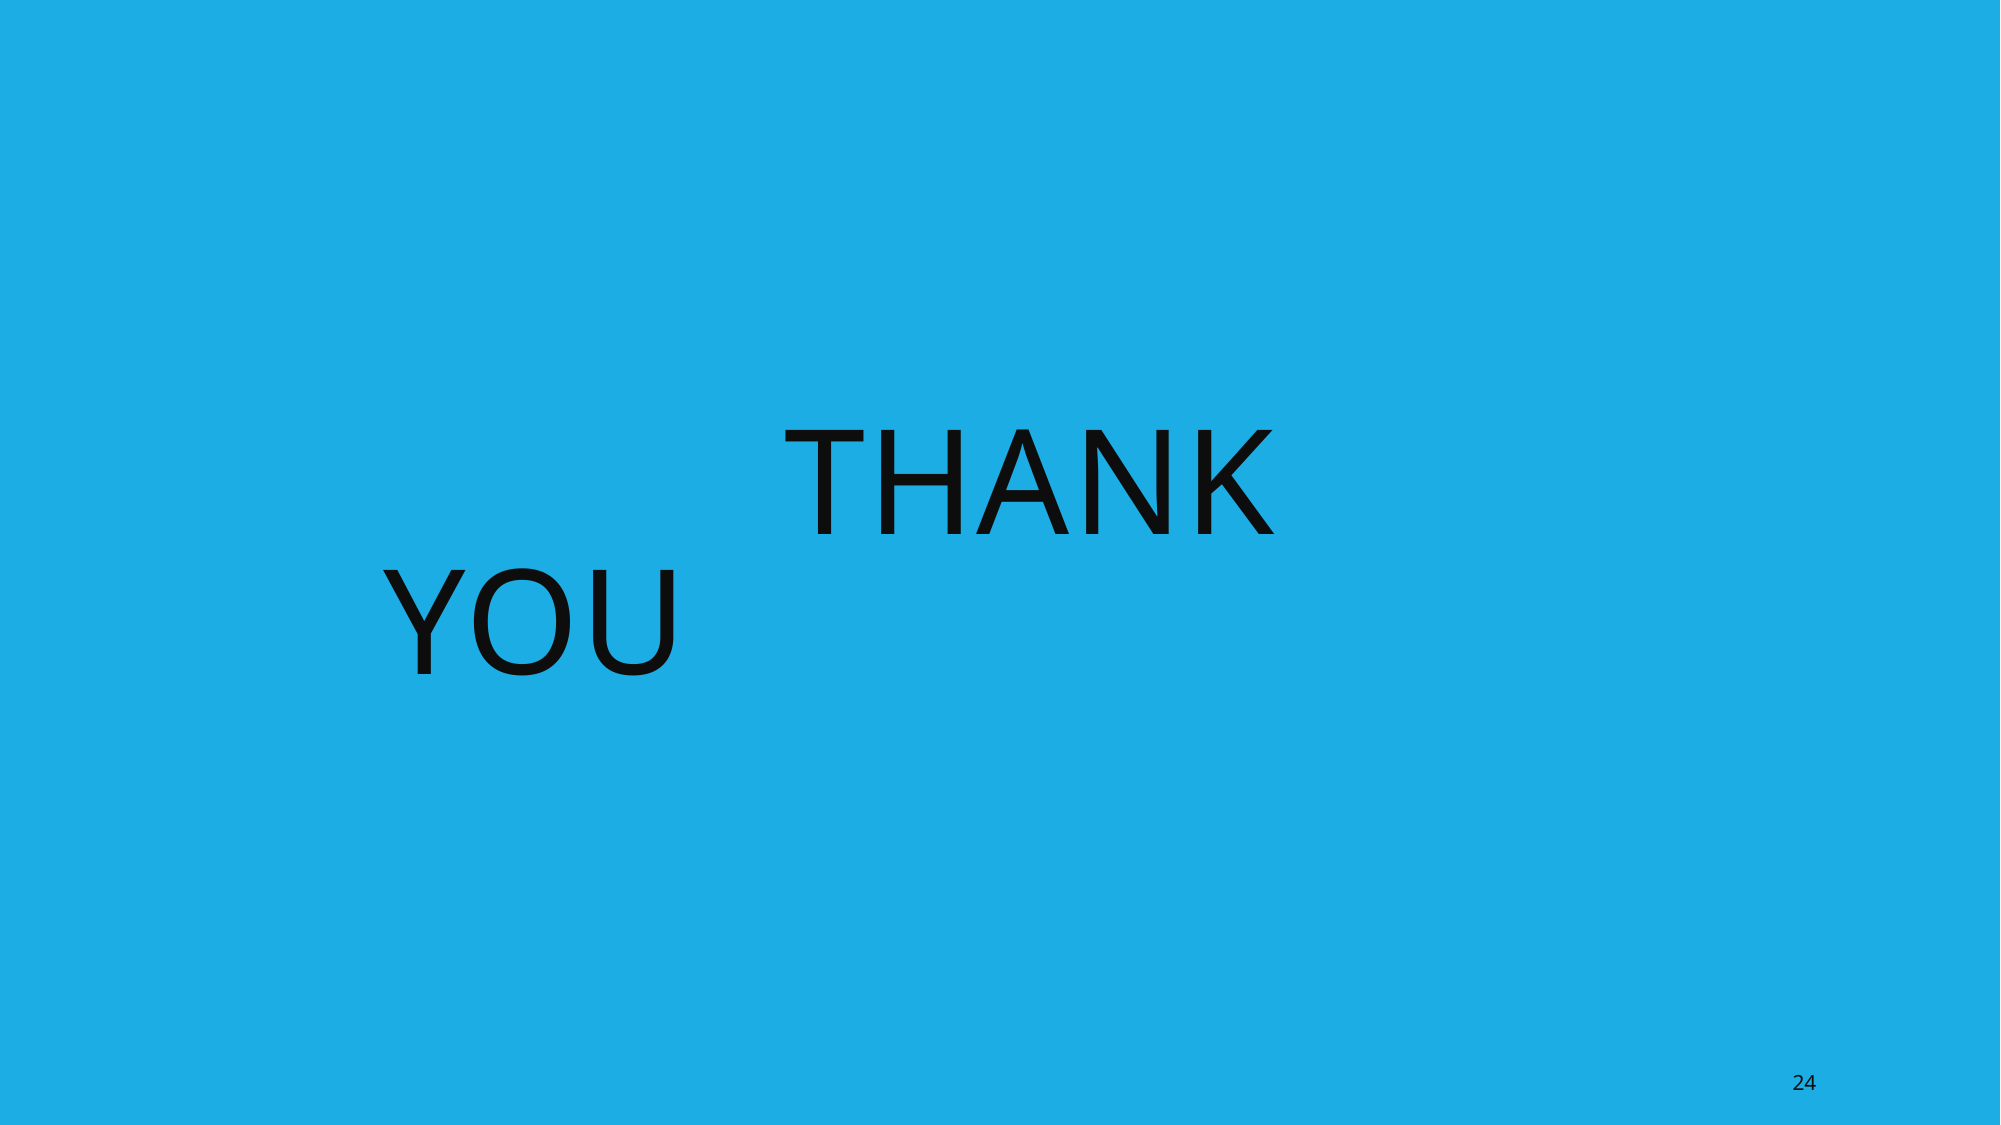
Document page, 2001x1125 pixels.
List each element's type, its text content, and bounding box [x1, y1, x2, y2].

title THANK YOU [368, 307, 1459, 818]
slide_number 24 [1777, 1061, 1938, 1107]
